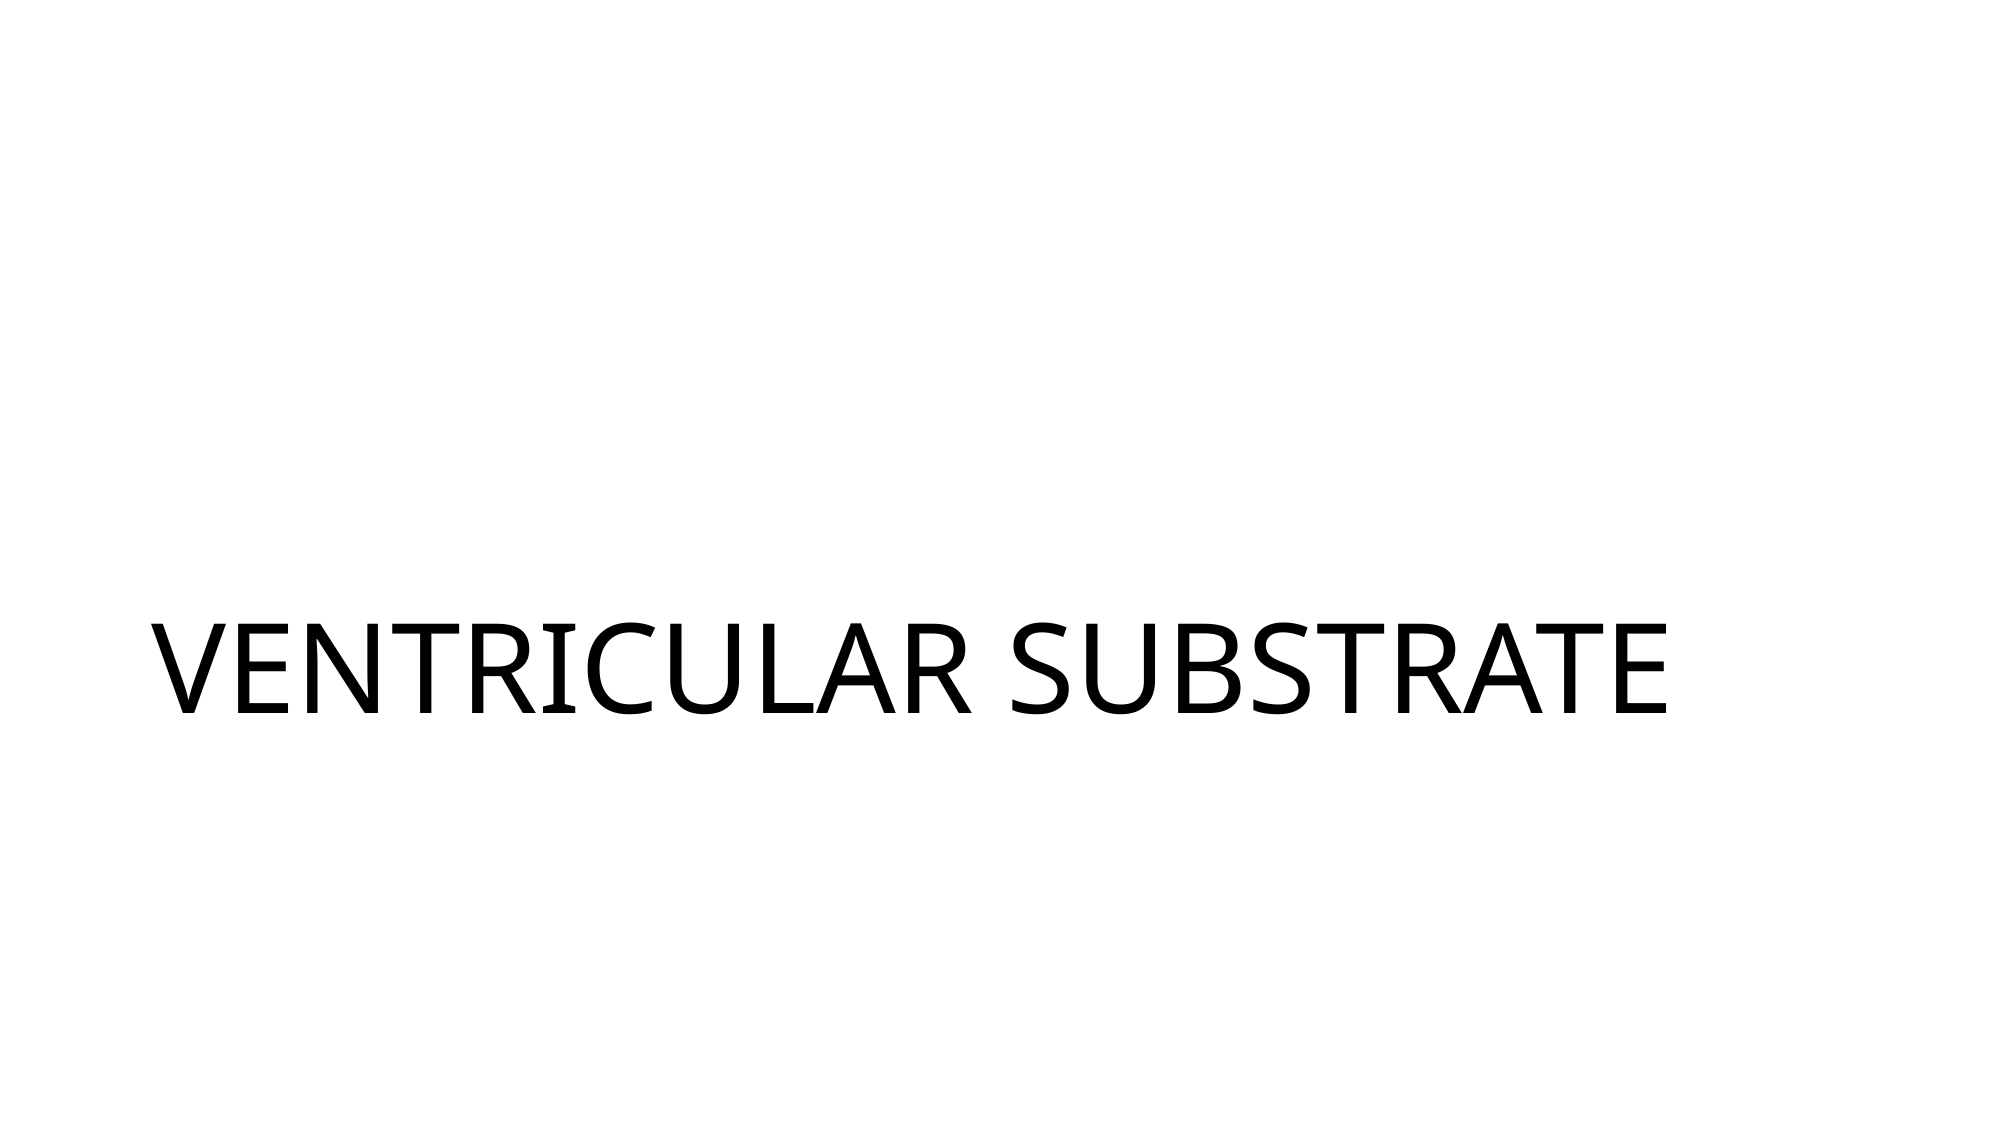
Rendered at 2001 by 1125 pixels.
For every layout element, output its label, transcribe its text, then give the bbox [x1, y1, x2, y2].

title VENTRICULAR SUBSTRATE [136, 280, 1862, 749]
